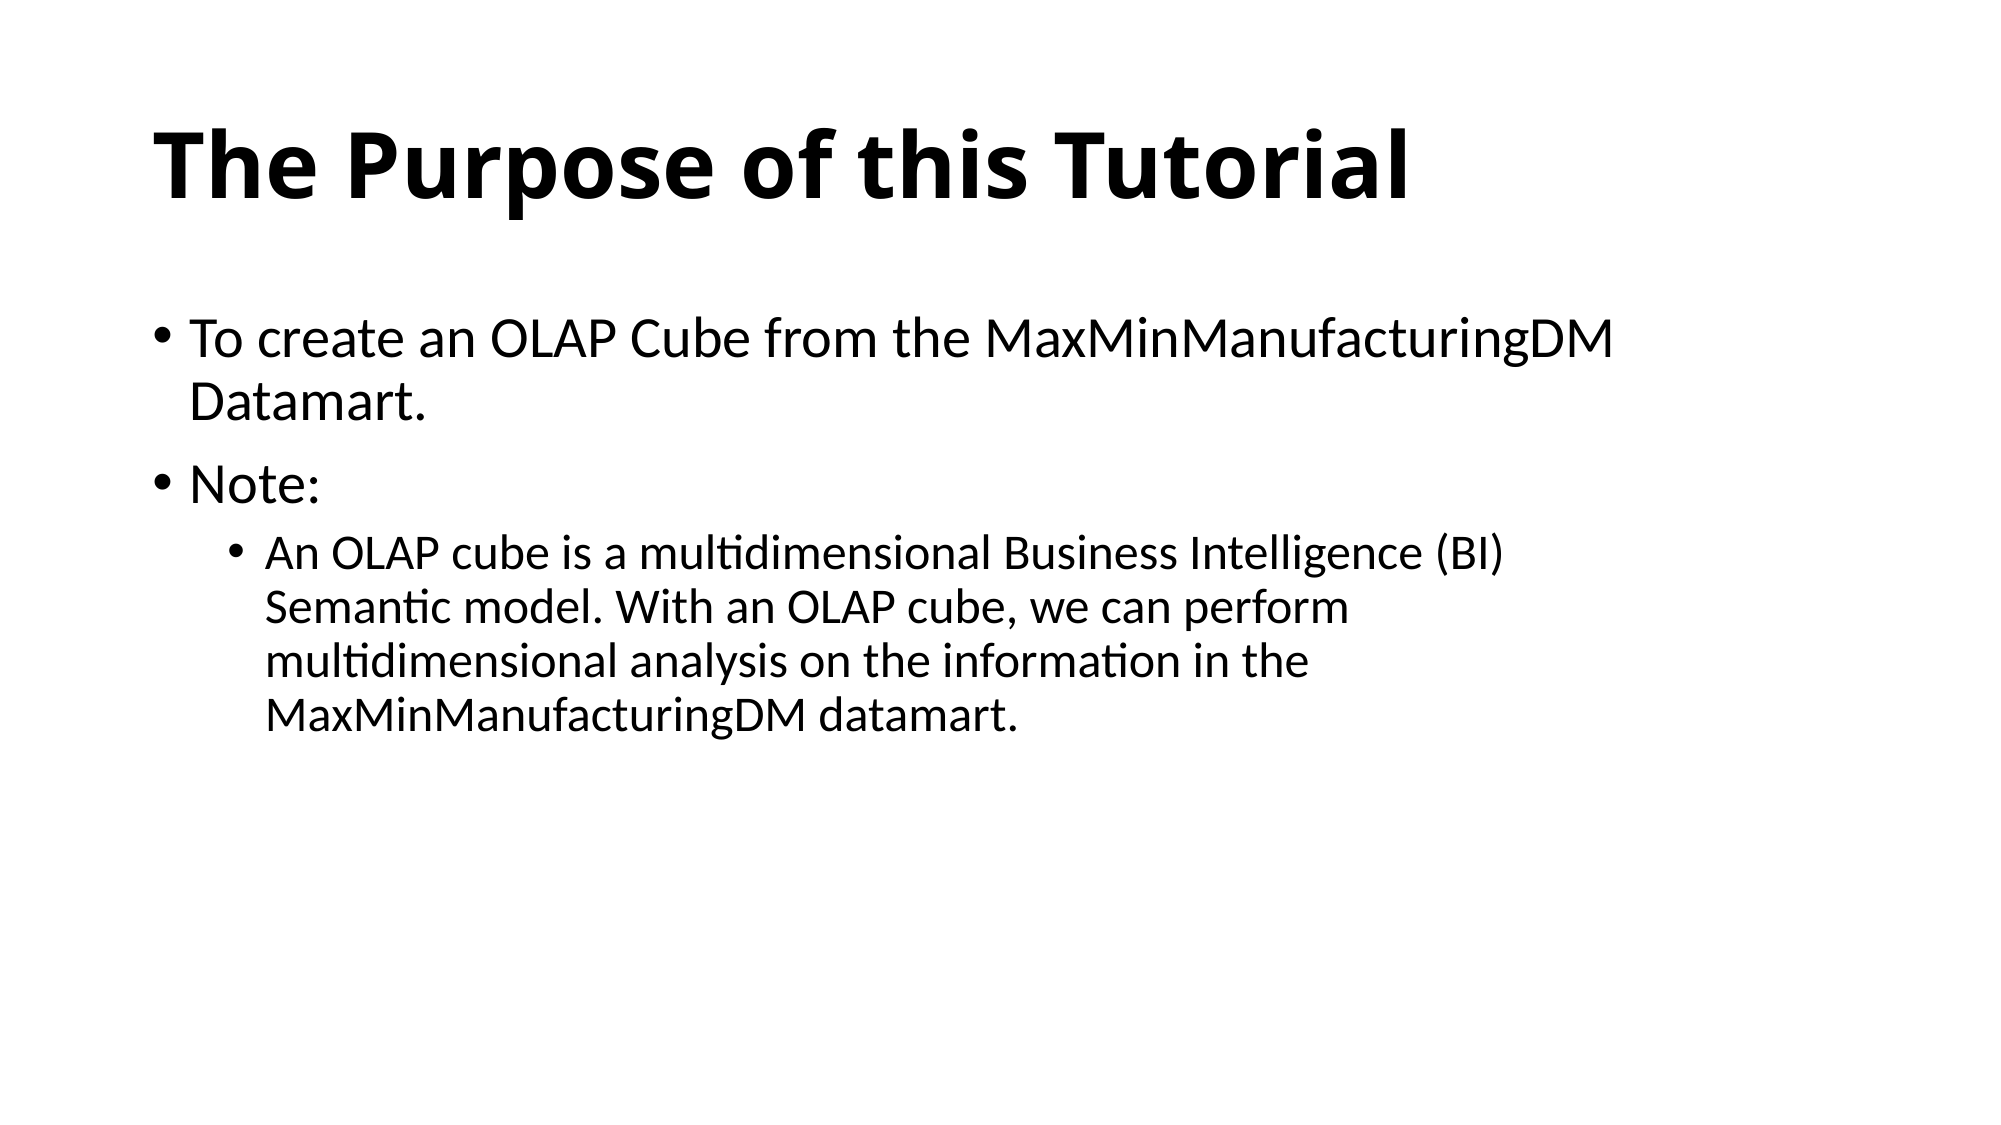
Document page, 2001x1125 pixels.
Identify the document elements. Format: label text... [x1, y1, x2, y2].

list To create an OLAP Cube from the MaxMinManufacturingDM Datamart. Note: An OLAP cube is a multidimensional Business Intelligence (BI) Semantic model. With an OLAP cube, we can perform multidimensional analysis on the information in the MaxMinManufacturingDM datamart. [137, 299, 1668, 1014]
title The Purpose of this Tutorial [137, 59, 1863, 278]
